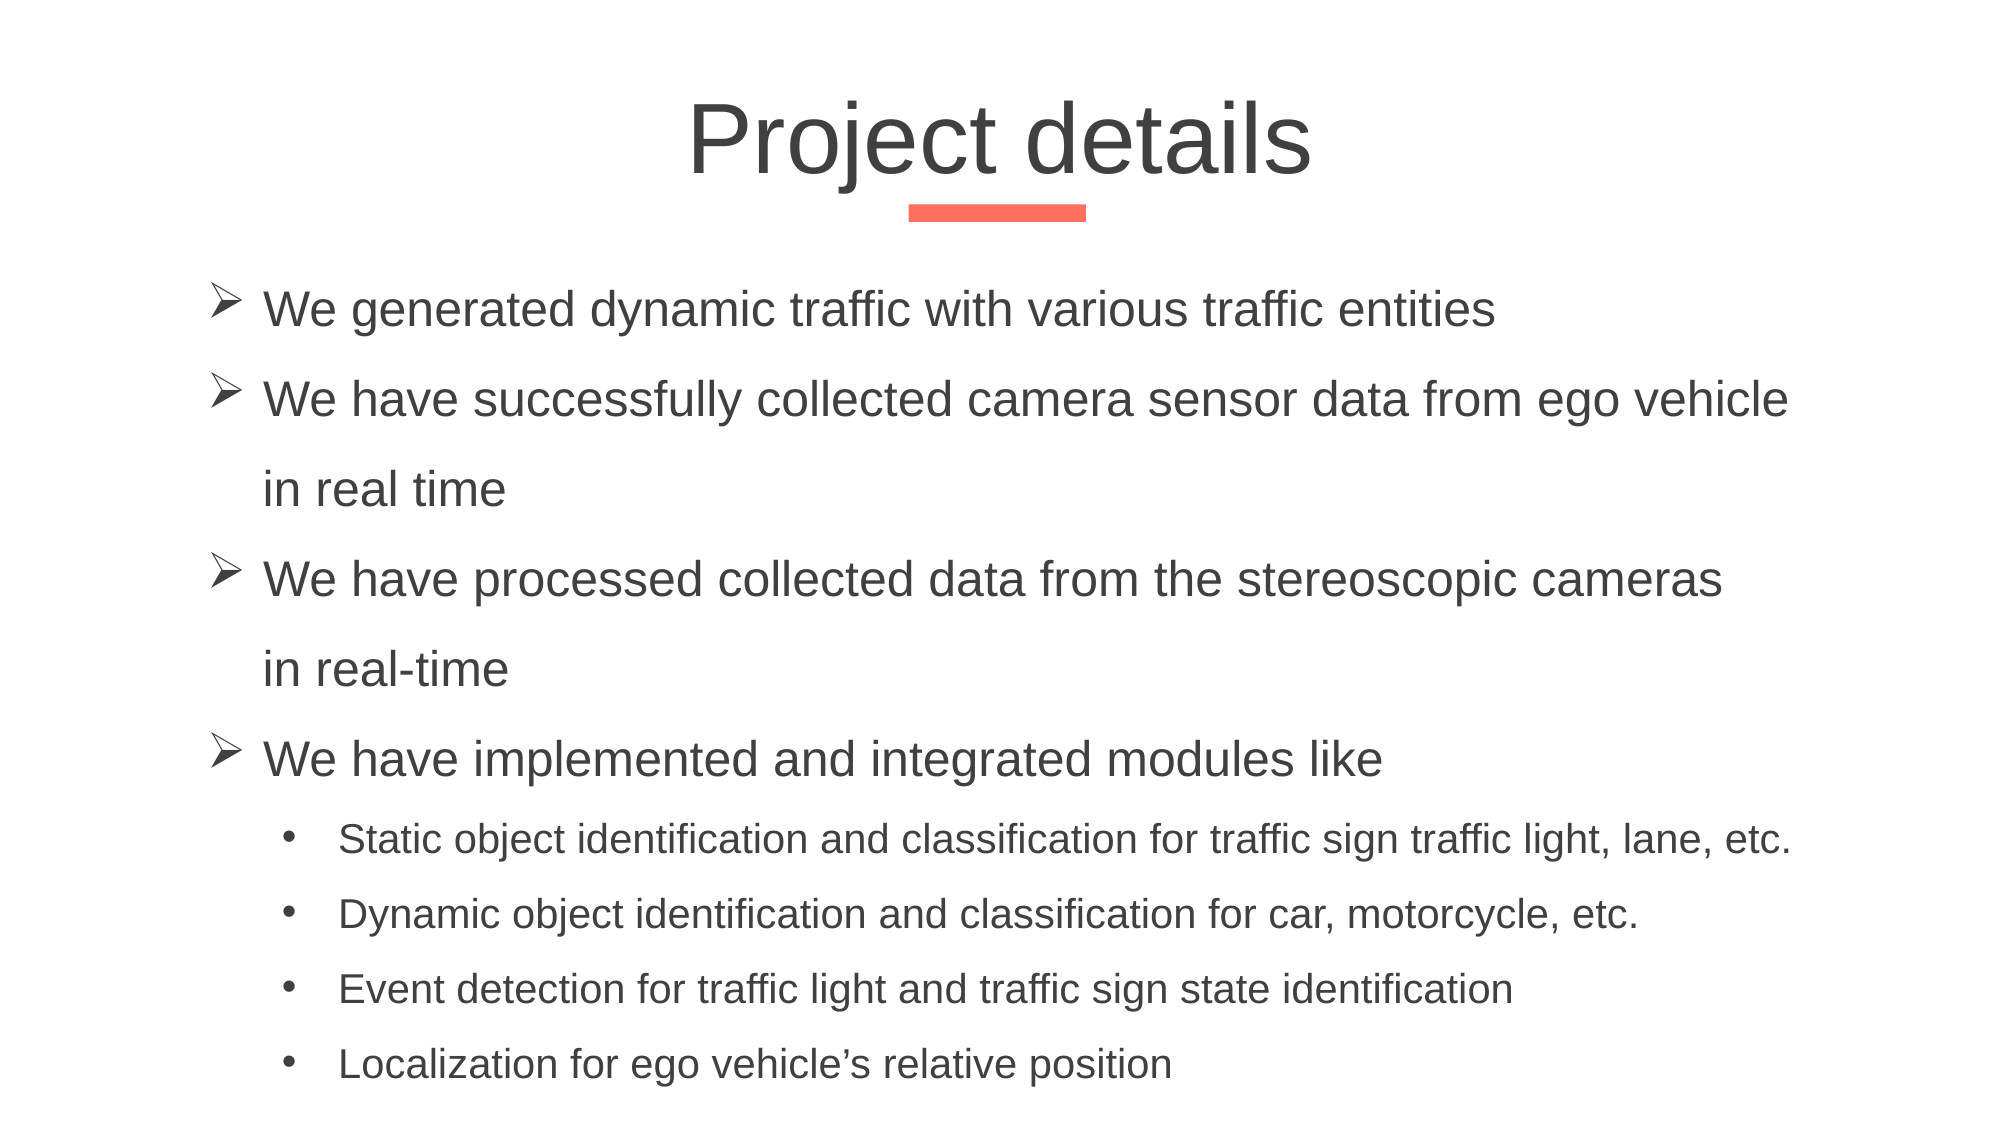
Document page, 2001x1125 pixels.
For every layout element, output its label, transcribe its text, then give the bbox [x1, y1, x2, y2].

text_box We generated dynamic traffic with various traffic entities We have successfully collected camera sensor data from ego vehicle in real time We have processed collected data from the stereoscopic cameras in real-time We have implemented and integrated modules like Static object identification and classification for traffic sign traffic light, lane, etc. Dynamic object identification and classification for car, motorcycle, etc. Event detection for traffic light and traffic sign state identification Localization for ego vehicle’s relative position [192, 238, 1808, 1094]
text_box Project details [0, 66, 2000, 201]
text_box [908, 203, 1087, 223]
